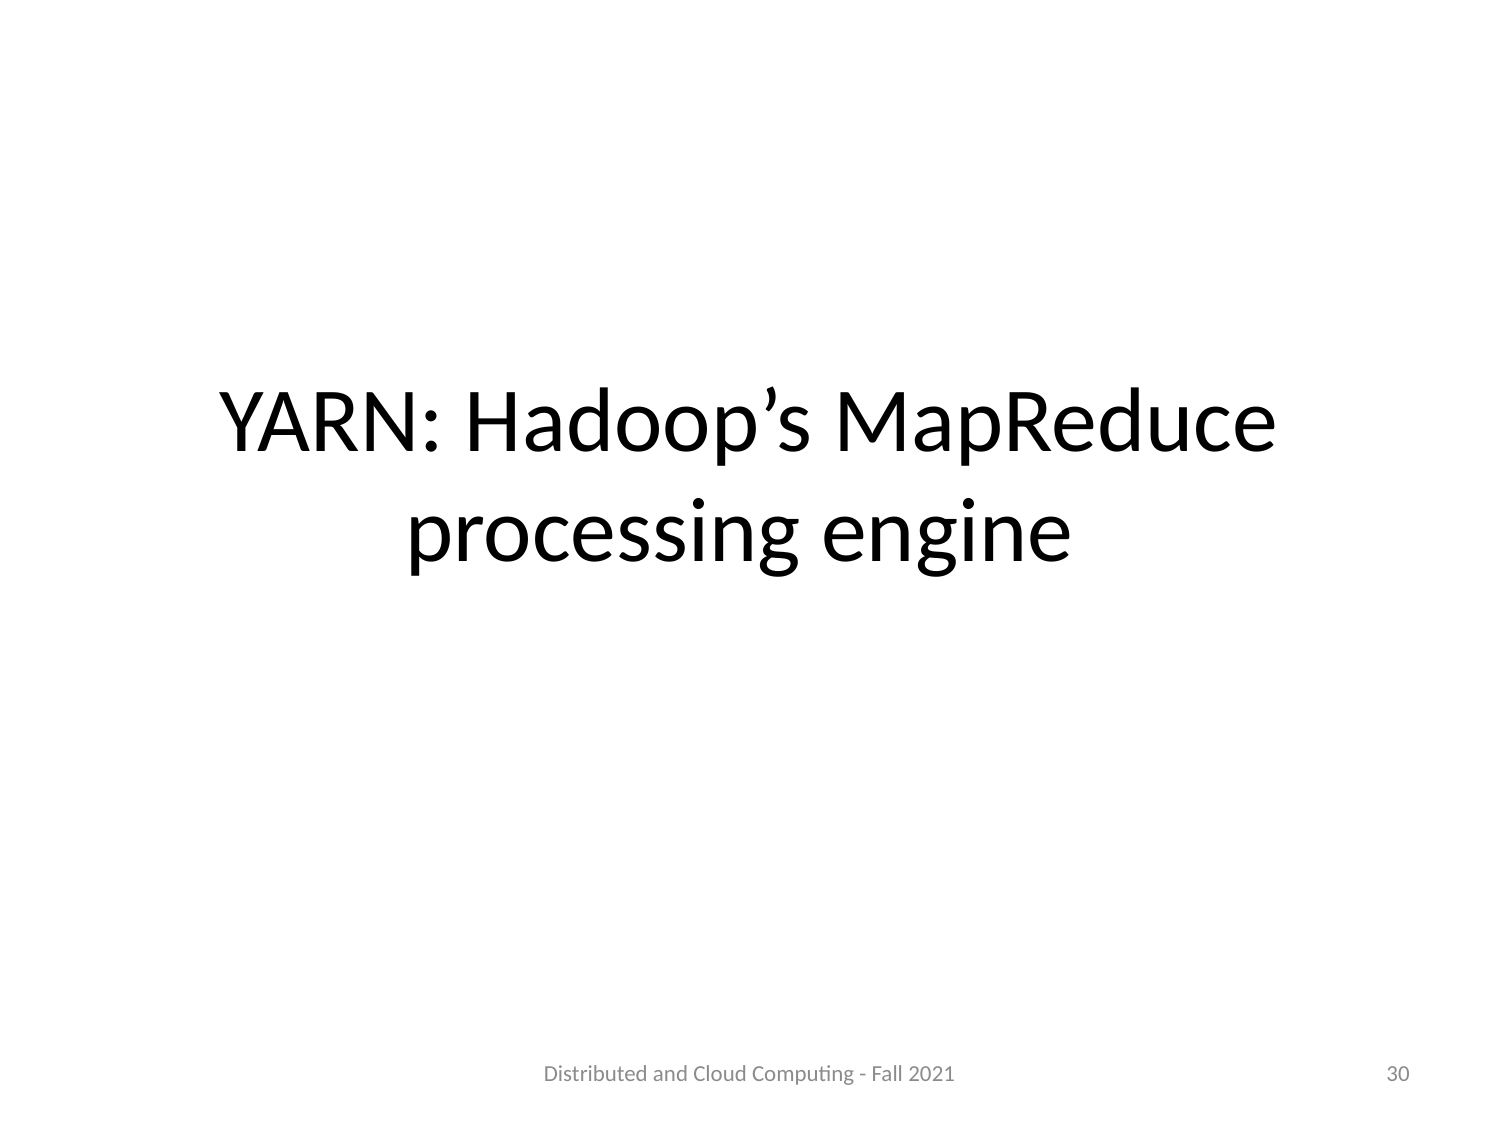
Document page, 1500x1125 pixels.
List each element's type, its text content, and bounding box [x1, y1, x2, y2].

slide_number 30 [1074, 1042, 1425, 1103]
title YARN: Hadoop’s MapReduce processing engine [112, 349, 1388, 591]
footer Distributed and Cloud Computing - Fall 2021 [512, 1042, 988, 1103]
